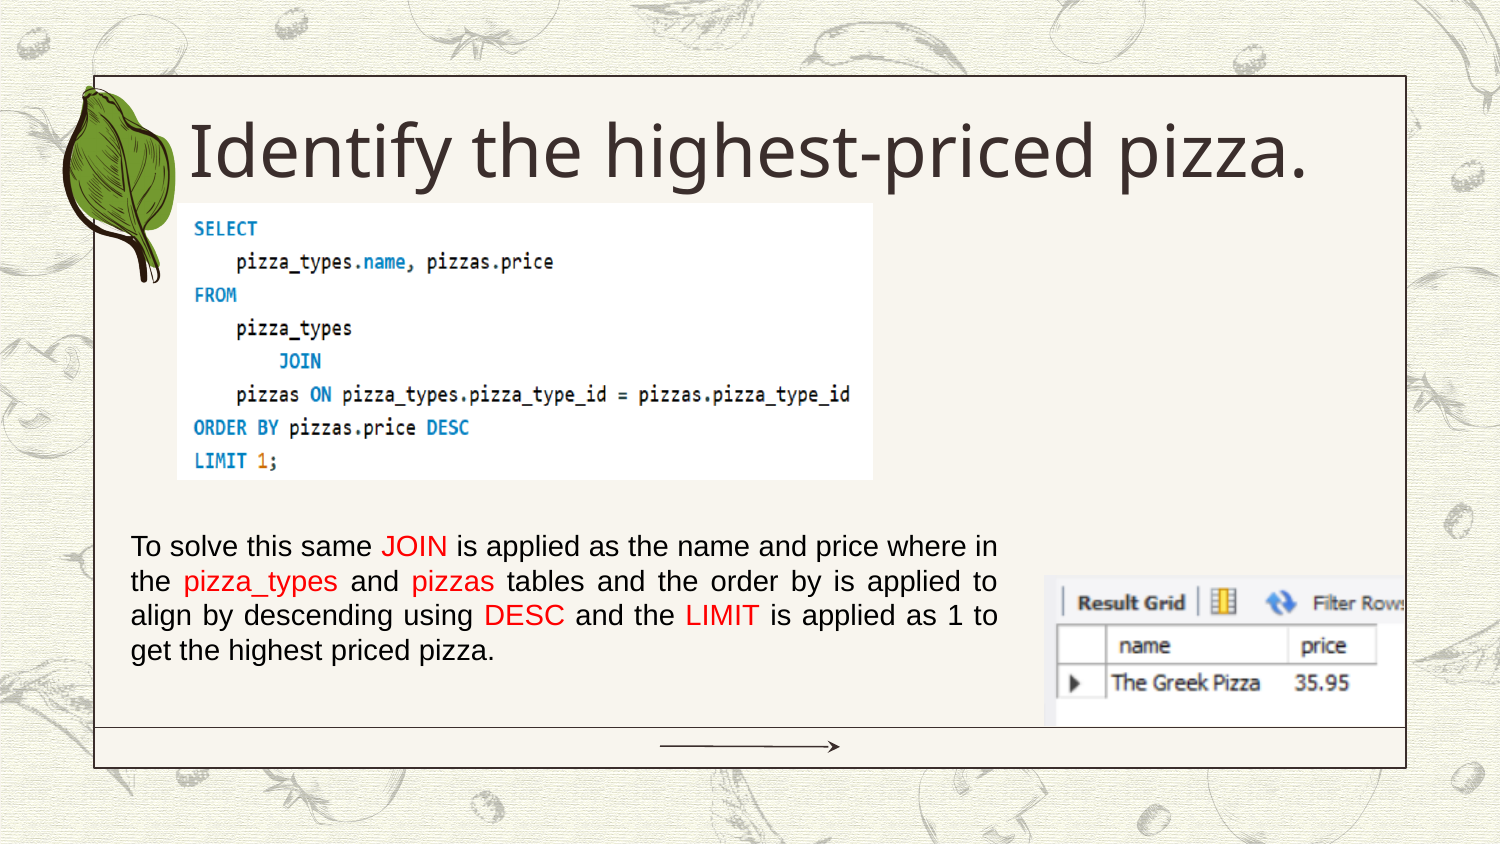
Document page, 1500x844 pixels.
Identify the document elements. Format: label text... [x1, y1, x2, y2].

text_box To solve this same JOIN is applied as the name and price where in the pizza_types and pizzas tables and the order by is applied to align by descending using DESC and the LIMIT is applied as 1 to get the highest priced pizza. [115, 519, 1014, 674]
title Identify the highest-priced pizza. [260, 89, 1384, 183]
picture [0, 0, 1500, 844]
